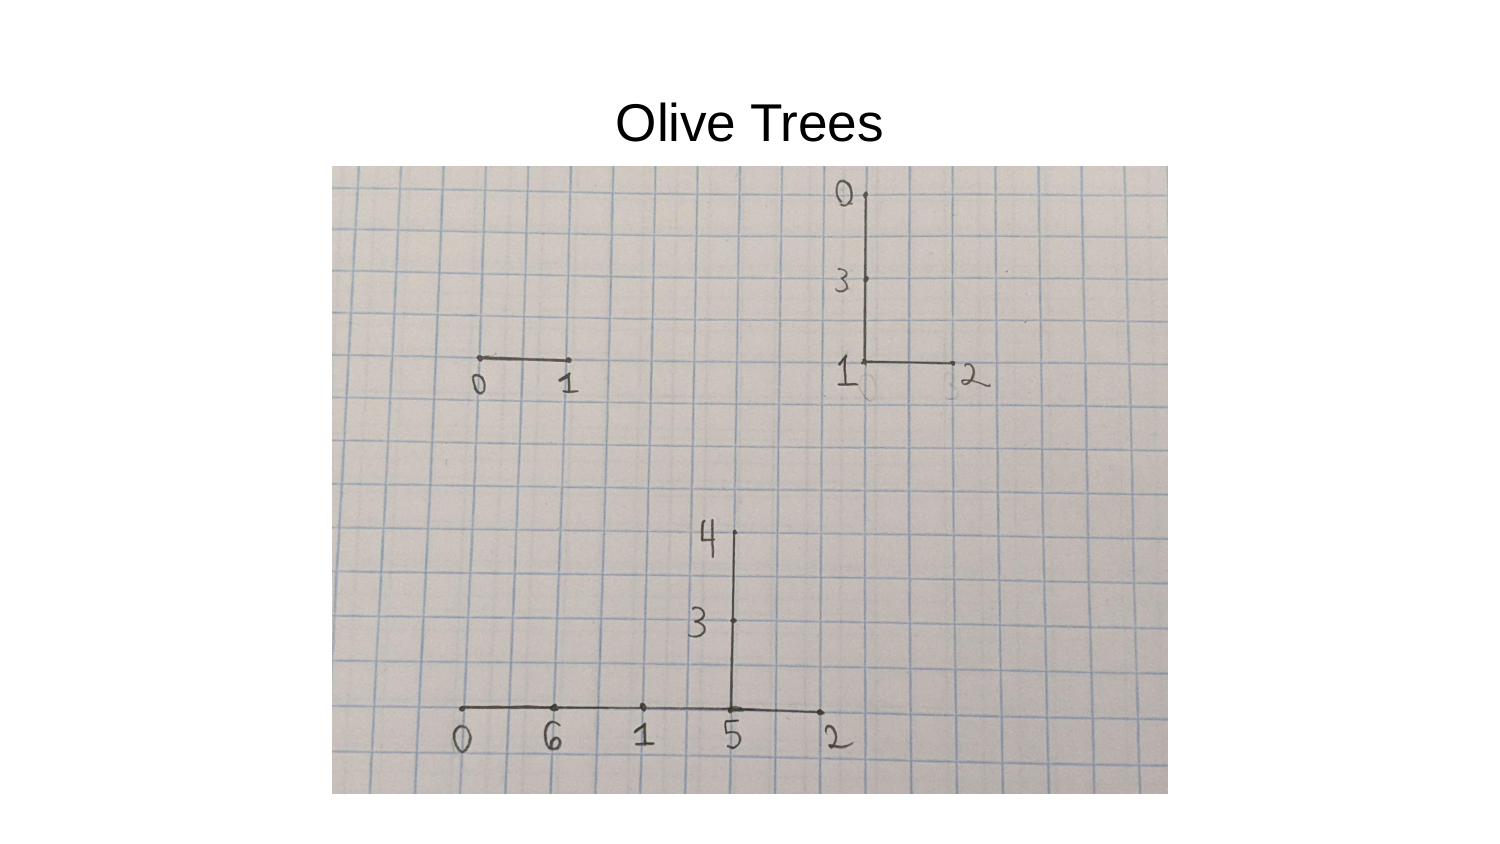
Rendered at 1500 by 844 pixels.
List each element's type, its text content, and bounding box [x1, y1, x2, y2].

picture [331, 166, 1169, 794]
title Olive Trees [51, 72, 1449, 167]
